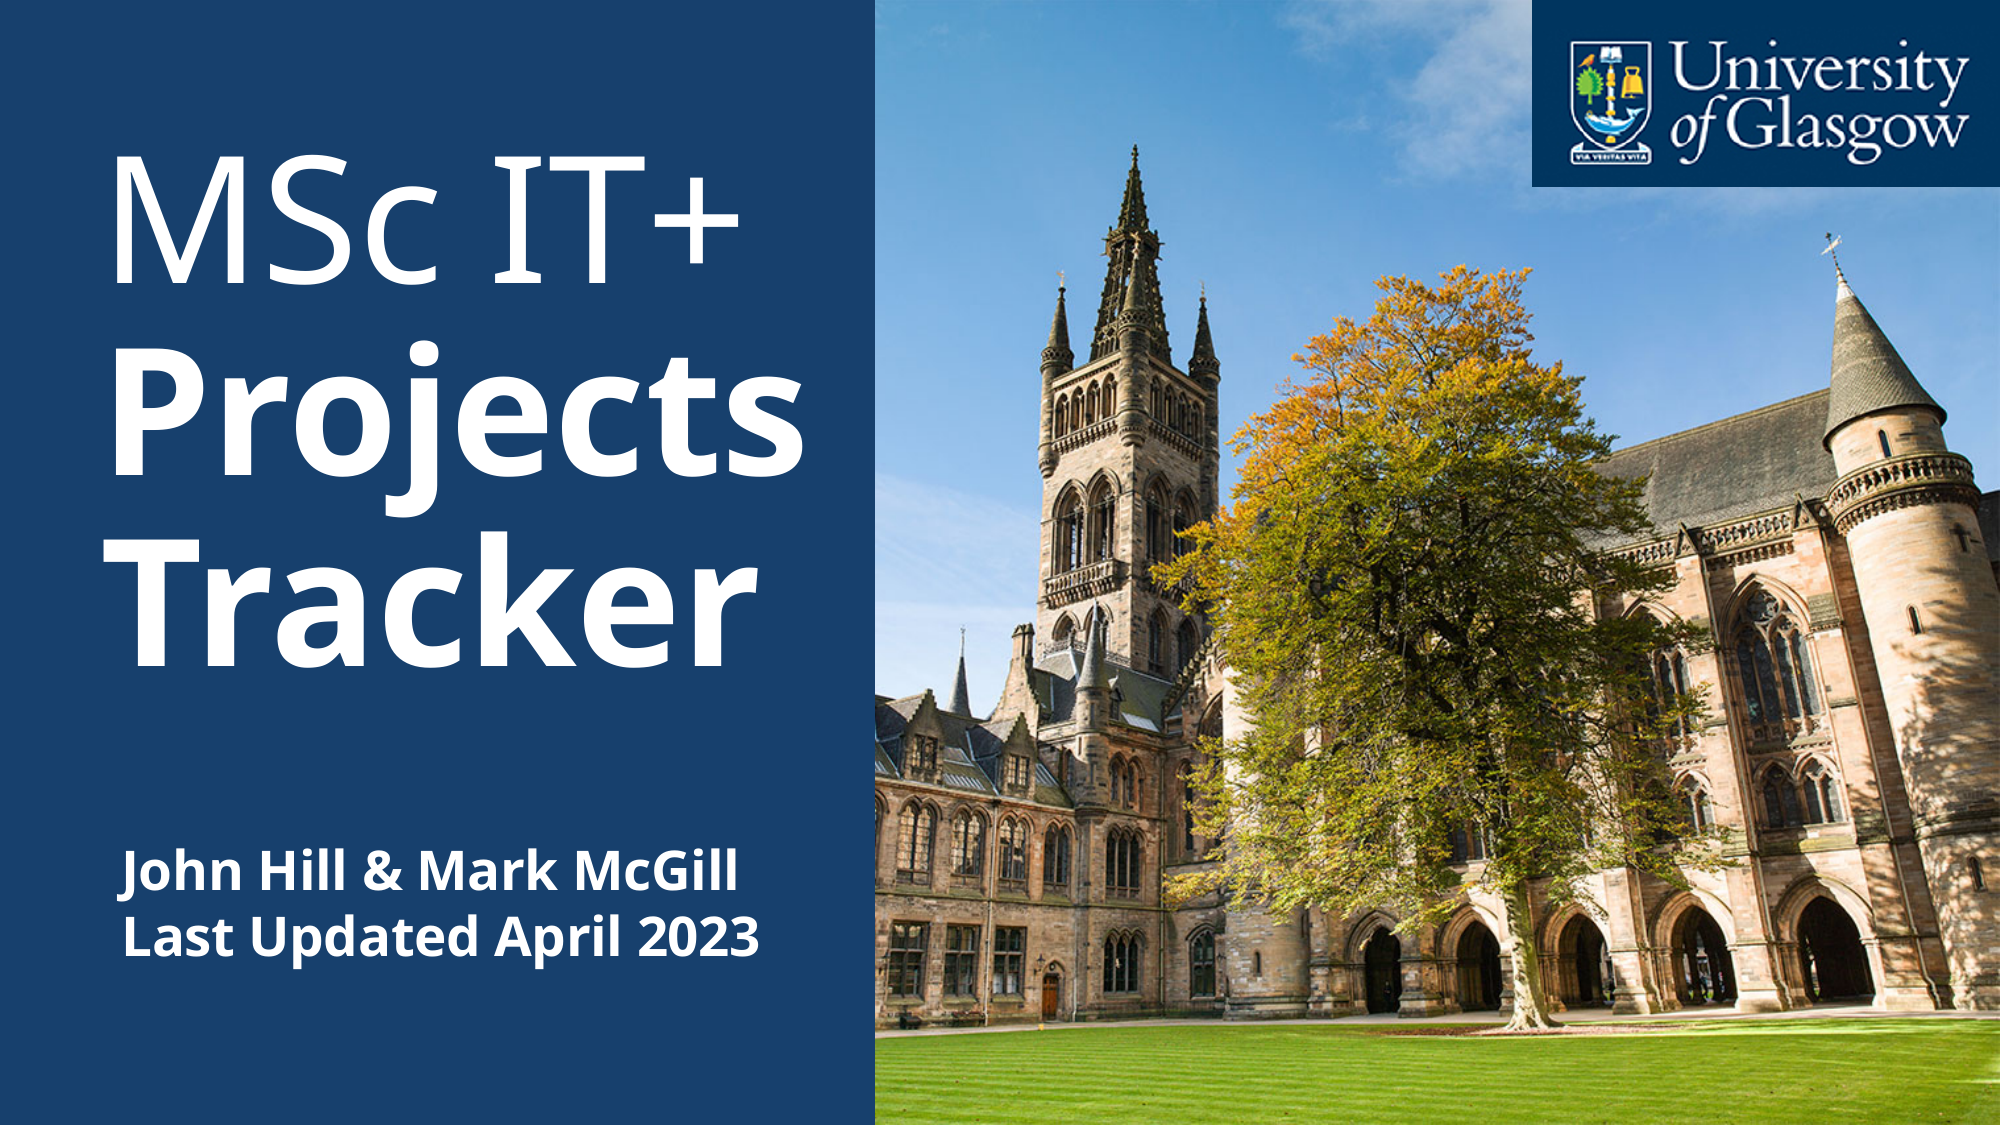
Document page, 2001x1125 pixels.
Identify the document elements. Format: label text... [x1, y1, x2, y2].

title MSc IT+ Projects Tracker [85, 123, 874, 762]
subtitle John Hill & Mark McGill Last Updated April 2023 [106, 761, 874, 975]
picture [874, 0, 2000, 1125]
